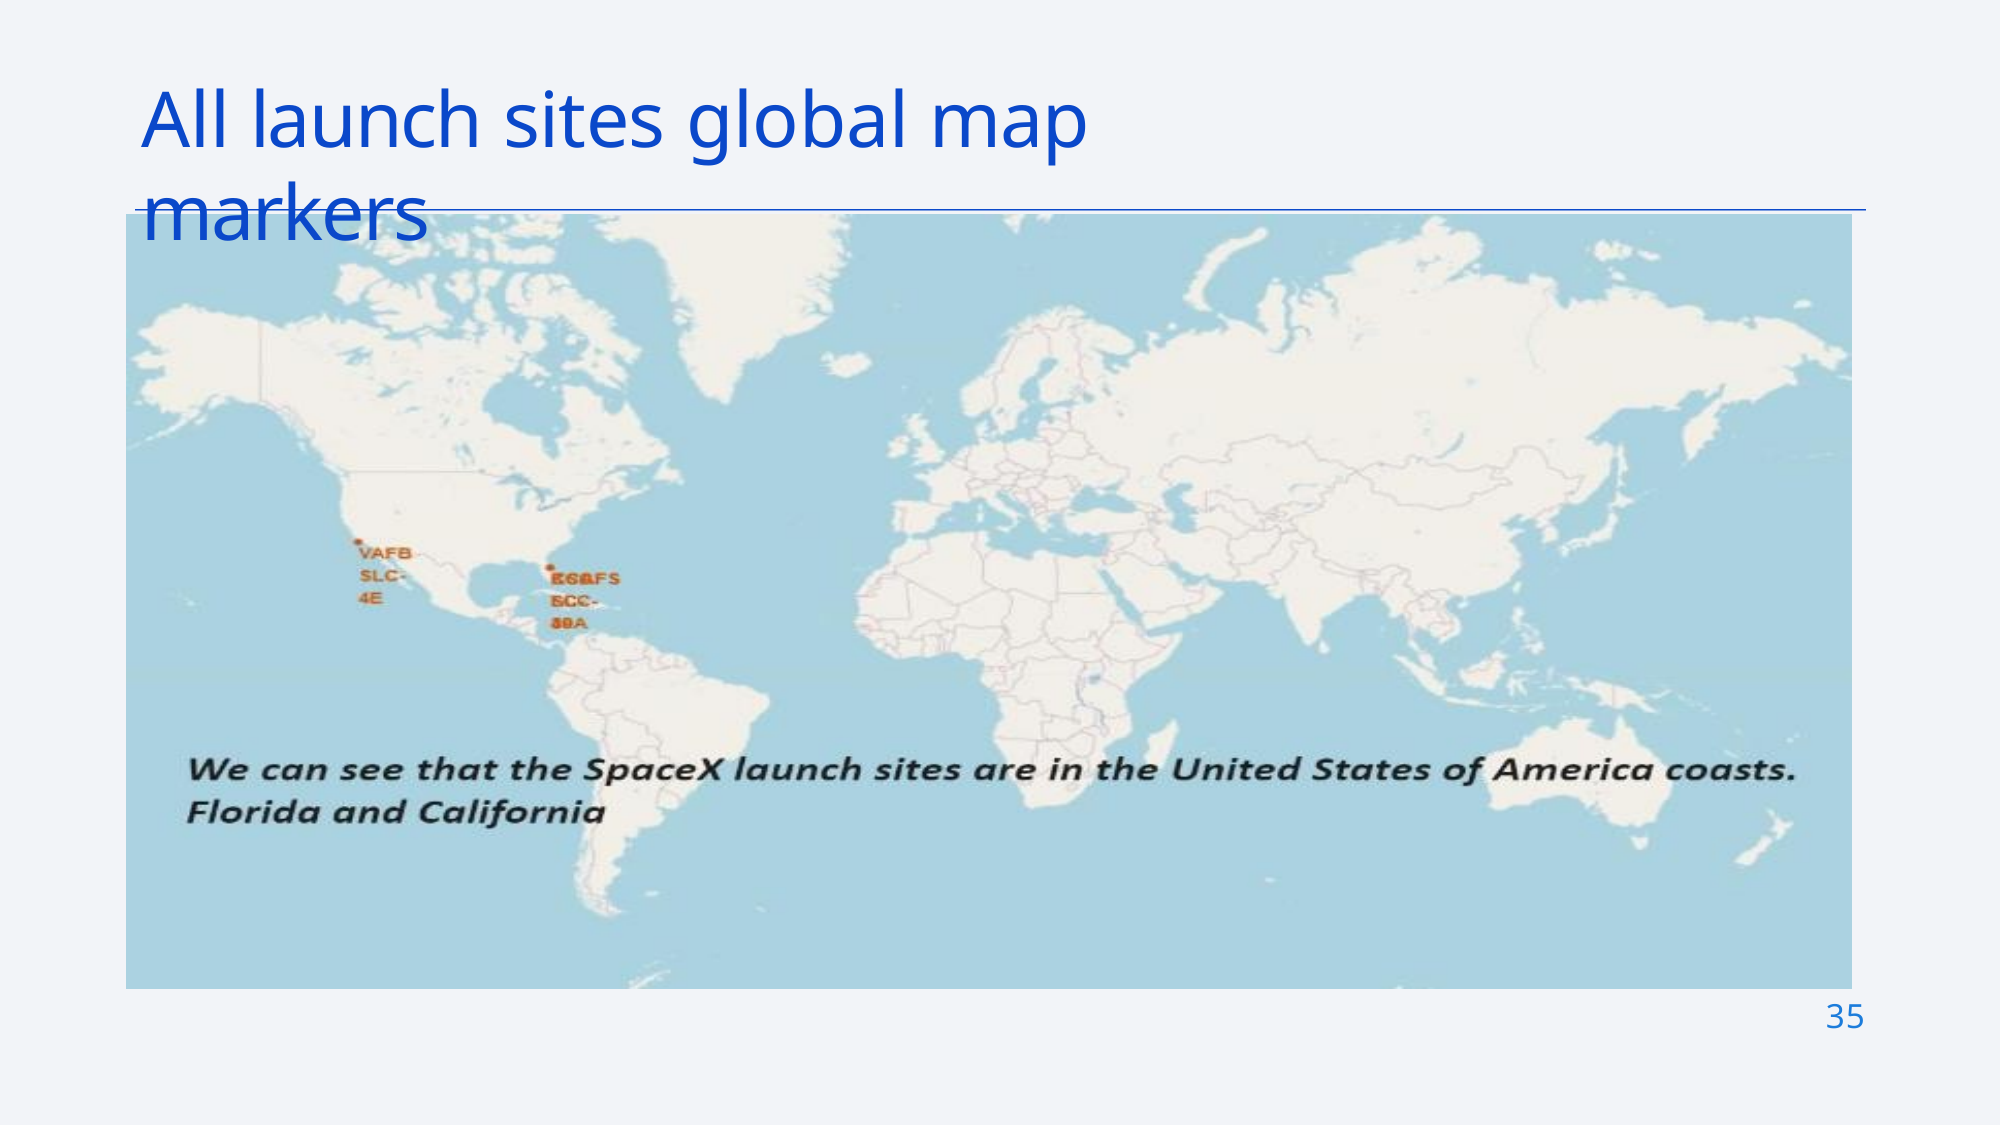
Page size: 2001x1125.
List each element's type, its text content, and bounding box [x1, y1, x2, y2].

title All launch sites global map markers [139, 68, 1313, 214]
slide_number 35 [1819, 1001, 1874, 1125]
picture [0, 0, 2000, 1125]
